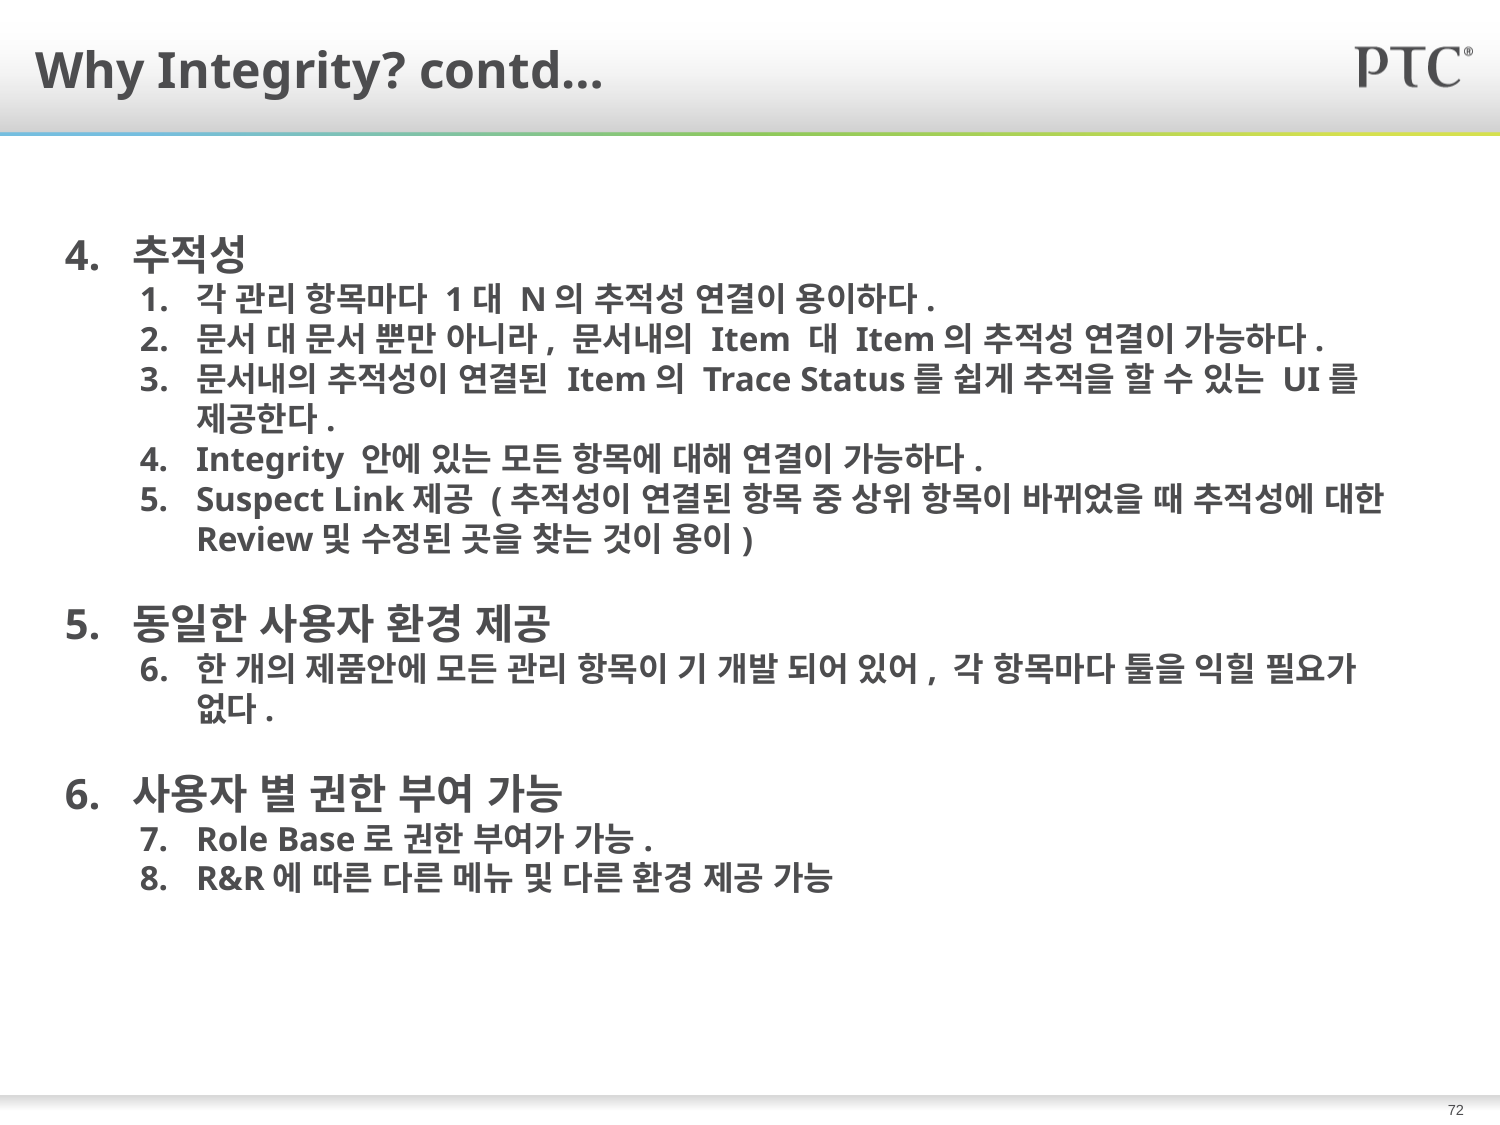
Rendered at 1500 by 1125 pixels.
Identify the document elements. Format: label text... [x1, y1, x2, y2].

picture [0, 0, 1500, 136]
title Why Integrity? contd… [35, 31, 1285, 107]
text_box 4. 추적성 각 관리 항목마다 1대 N의 추적성 연결이 용이하다. 문서 대 문서 뿐만 아니라, 문서내의 Item 대 Item의 추적성 연결이 가능하다. 문서내의 추적성이 연결된 Item의 Trace Status를 쉽게 추적을 할 수 있는 UI를 제공한다. Integrity 안에 있는 모든 항목에 대해 연결이 가능하다. Suspect Link제공 (추적성이 연결된 항목 중 상위 항목이 바뀌었을 때 추적성에 대한 Review및 수정된 곳을 찾는 것이 용이) 5. 동일한 사용자 환경 제공 한 개의 제품안에 모든 관리 항목이 기 개발 되어 있어, 각 항목마다 툴을 익힐 필요가 없다. 6. 사용자 별 권한 부여 가능 Role Base로 권한 부여가 가능. R&R에 따른 다른 메뉴 및 다른 환경 제공 가능 [64, 228, 1406, 898]
